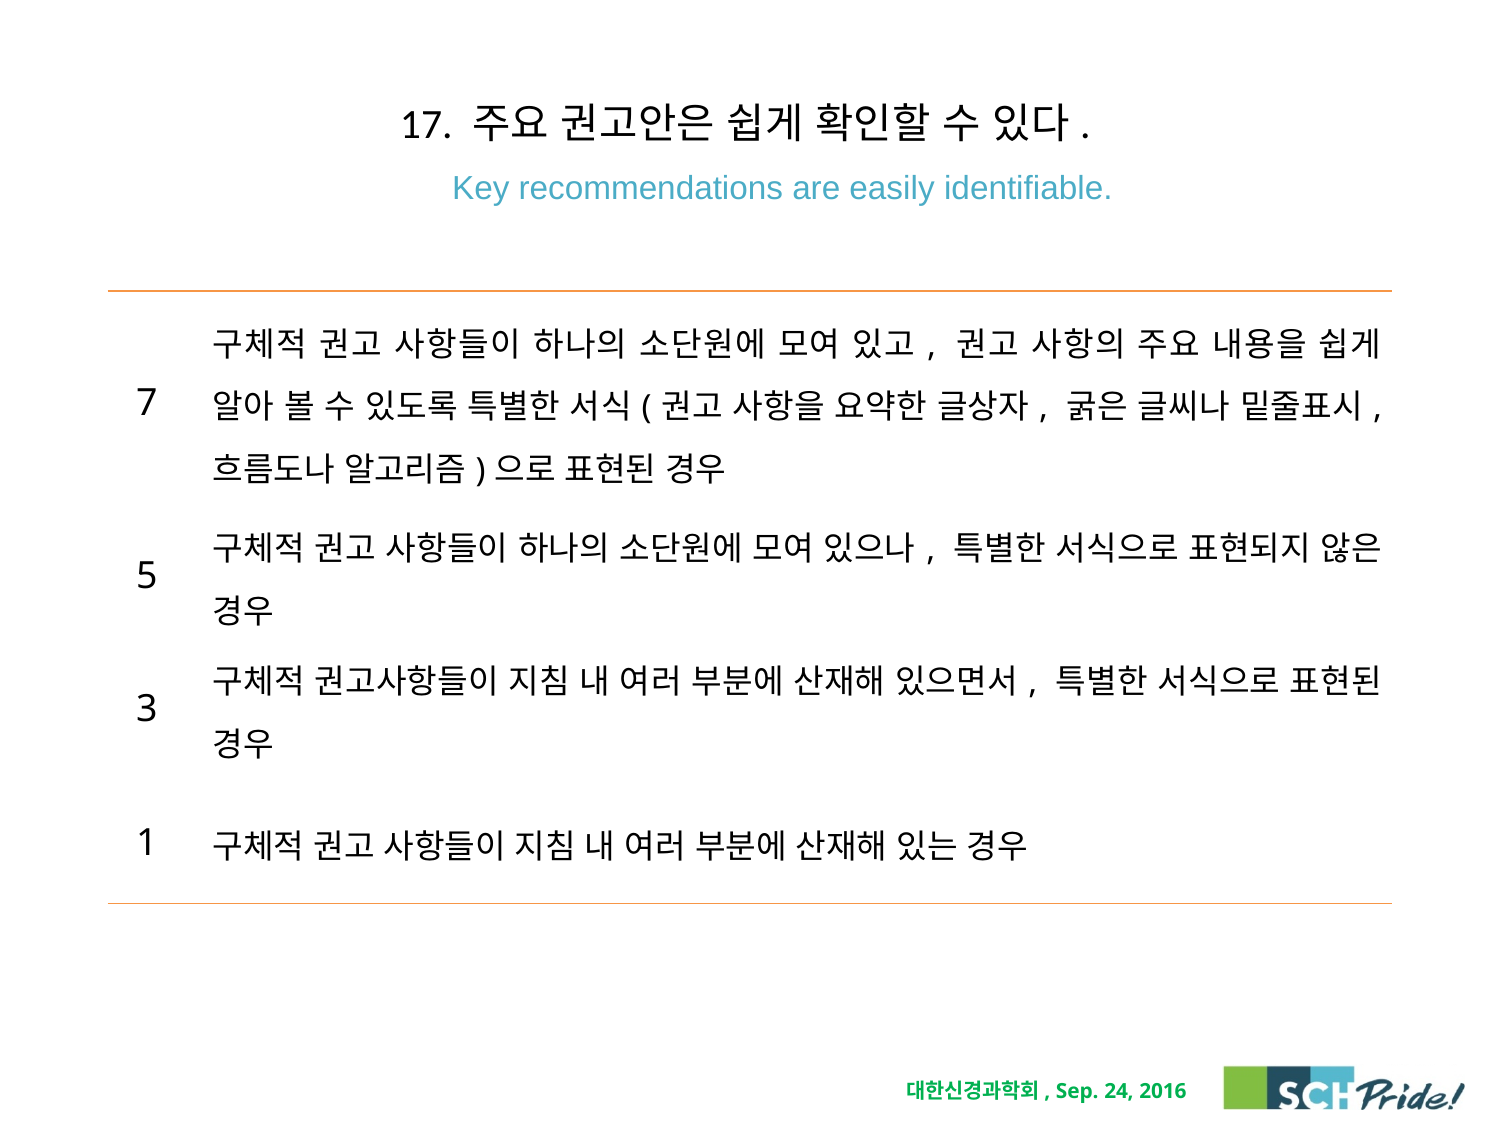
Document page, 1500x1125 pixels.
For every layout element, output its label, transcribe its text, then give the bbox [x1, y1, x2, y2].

table_cell 3 [108, 637, 203, 770]
table_cell 1 [108, 770, 203, 903]
table_header 7 [108, 292, 203, 503]
title 17. 주요 권고안은 쉽게 확인할 수 있다. Key recommendations are easily identifiable. [75, 45, 1425, 233]
table_cell 구체적 권고 사항들이 하나의 소단원에 모여 있으나, 특별한 서식으로 표현되지 않은 경우 [203, 503, 1392, 637]
table_cell 5 [108, 503, 203, 637]
table_cell 구체적 권고 사항들이 지침 내 여러 부분에 산재해 있는 경우 [203, 770, 1392, 903]
picture [1222, 1064, 1465, 1110]
table_cell 구체적 권고사항들이 지침 내 여러 부분에 산재해 있으면서, 특별한 서식으로 표현된 경우 [203, 637, 1392, 770]
table_header 구체적 권고 사항들이 하나의 소단원에 모여 있고, 권고 사항의 주요 내용을 쉽게 알아 볼 수 있도록 특별한 서식(권고 사항을 요약한 글상자, 굵은 글씨나 밑줄표시, 흐름도나 알고리즘)으로 표현된 경우 [203, 292, 1392, 503]
